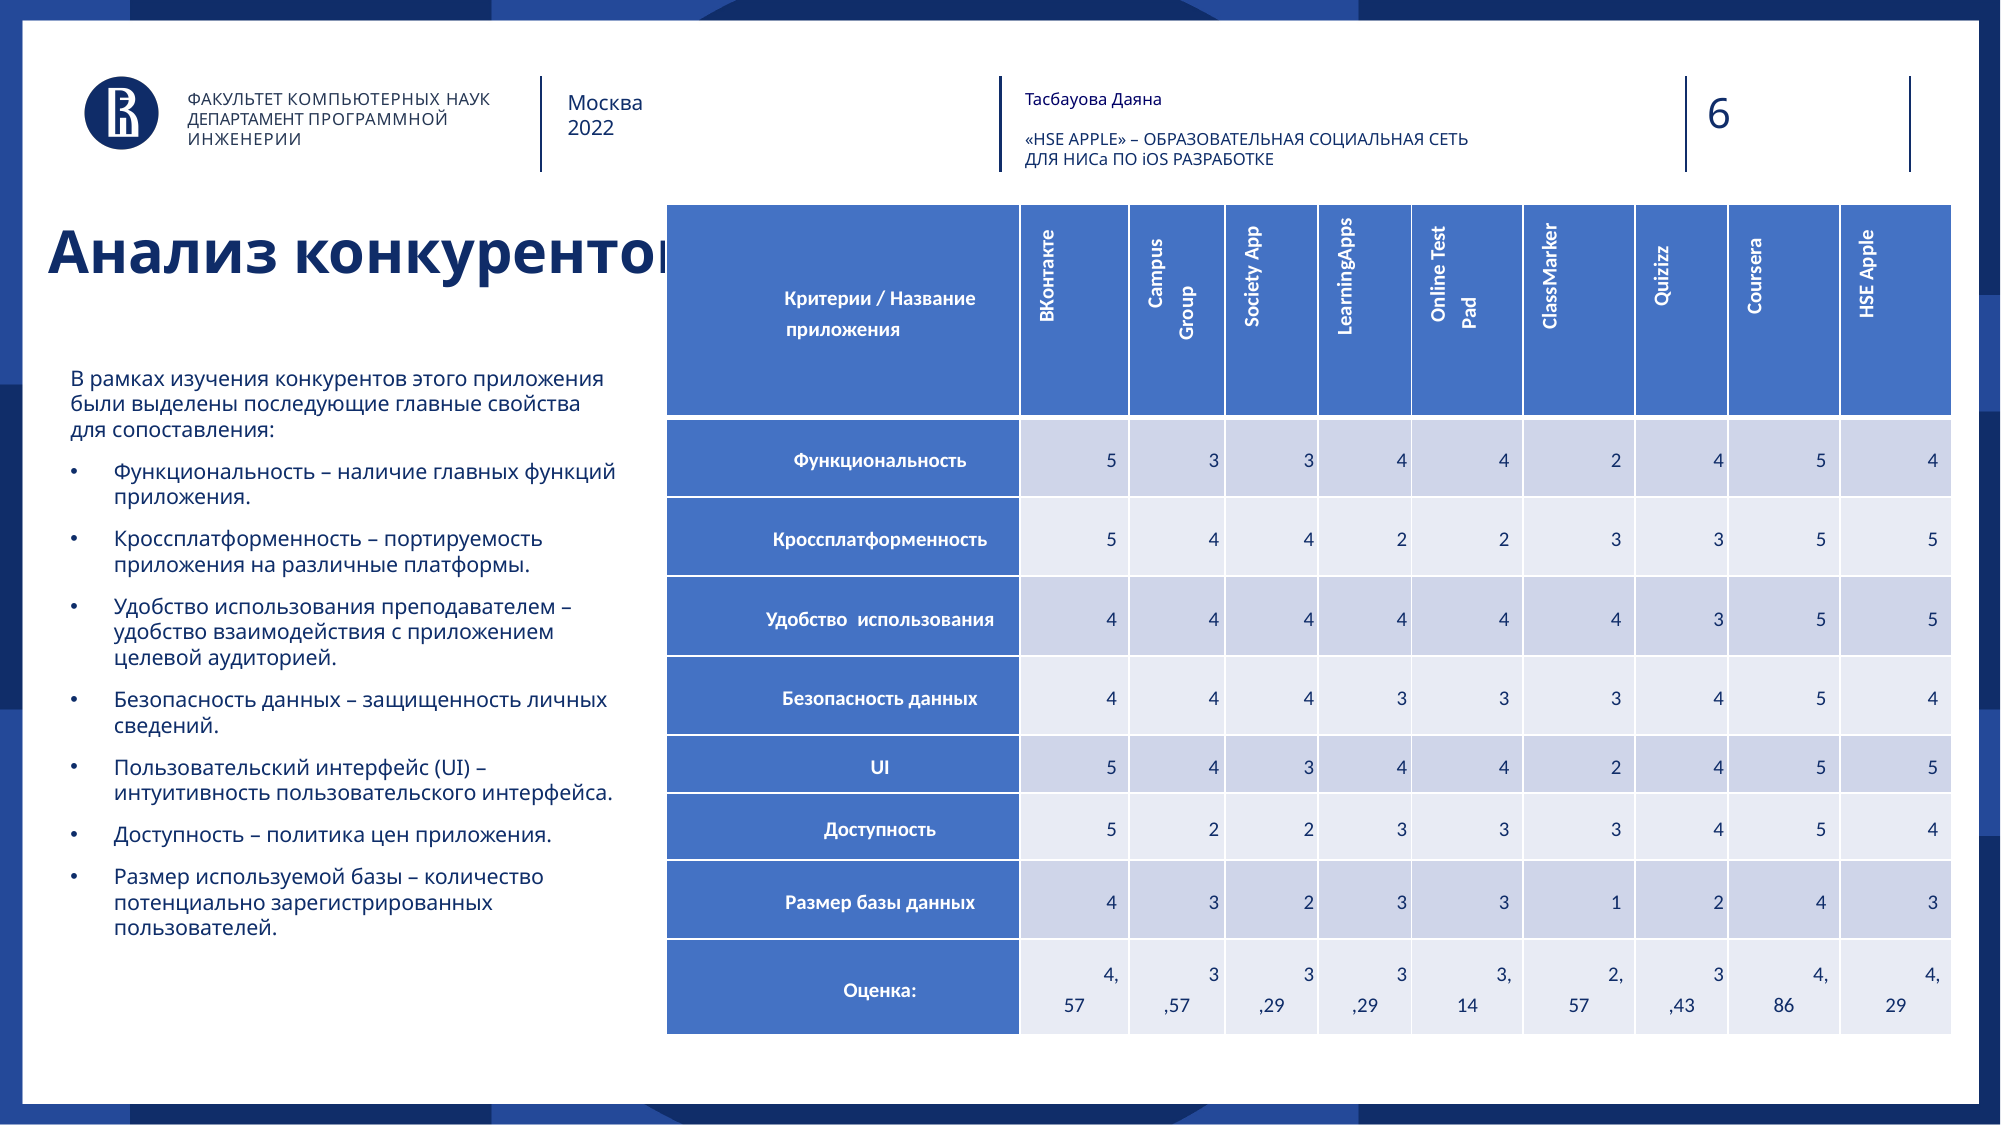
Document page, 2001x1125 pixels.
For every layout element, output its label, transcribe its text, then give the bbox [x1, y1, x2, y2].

table_cell 4 [1021, 577, 1128, 655]
table_cell 5 [1729, 794, 1839, 859]
table_cell 3 [1412, 794, 1522, 859]
table_cell 3 [1841, 861, 1951, 938]
table_header ВКонтакте [1021, 205, 1128, 415]
table_cell 4 [1636, 736, 1727, 792]
table_header Society App [1226, 205, 1317, 415]
table_cell 4 [1226, 657, 1317, 734]
table_cell 5 [1729, 657, 1839, 734]
table_cell 3 [1226, 736, 1317, 792]
table_cell 4 [1226, 577, 1317, 655]
table_cell 4 [1841, 420, 1951, 496]
table_cell Кроссплатформенность [667, 498, 1019, 575]
table_cell 4,29 [1841, 940, 1951, 1034]
table_cell 4 [1130, 498, 1224, 575]
table_cell 3 [1130, 420, 1224, 496]
table_cell UI [667, 736, 1019, 792]
text_box Тасбауова Даяна «HSE APPLE» – ОБРАЗОВАТЕЛЬНАЯ СОЦИАЛЬНАЯ СЕТЬ ДЛЯ НИСа ПО iOS РАЗРАБОТКЕ [1024, 88, 1676, 156]
table_cell 3,29 [1319, 940, 1411, 1034]
picture [0, 0, 2001, 1125]
table_cell 5 [1729, 420, 1839, 496]
table_cell 3,43 [1636, 940, 1727, 1034]
table_cell 2 [1524, 420, 1634, 496]
table_cell 2 [1636, 861, 1727, 938]
table_cell 3 [1524, 794, 1634, 859]
table_cell 4,86 [1729, 940, 1839, 1034]
table_cell 4 [1636, 420, 1727, 496]
table_cell 3 [1319, 861, 1411, 938]
list В рамках изучения конкурентов этого приложения были выделены последующие главные свойства для сопоставления: Функциональность – наличие главных функций приложения. Кроссплатформенность – портируемость приложения на различные платформы. Удобство использования преподавателем – удобство взаимодействия с приложением целевой аудиторией. Безопасность данных – защищенность личных сведений. Пользовательский интерфейс (UI) – интуитивность пользовательского интерфейса. Доступность – политика цен приложения. Размер используемой базы – количество потенциально зарегистрированных пользователей. [70, 364, 617, 955]
table_cell 5 [1729, 577, 1839, 655]
table_cell 5 [1729, 498, 1839, 575]
table_header Quizizz [1636, 205, 1727, 415]
table_cell 4 [1412, 420, 1522, 496]
table_cell 5 [1021, 498, 1128, 575]
list ФАКУЛЬТЕТ КОМПЬЮТЕРНЫХ НАУК ДЕПАРТАМЕНТ ПРОГРАММНОЙ ИНЖЕНЕРИИ [187, 88, 500, 157]
table_cell 3 [1636, 577, 1727, 655]
table_cell 3 [1412, 657, 1522, 734]
table_cell Функциональность [667, 420, 1019, 496]
table_cell 4 [1412, 736, 1522, 792]
table_cell 4 [1841, 657, 1951, 734]
table_cell 5 [1841, 498, 1951, 575]
table_cell 3 [1524, 498, 1634, 575]
table_header Coursera [1729, 205, 1839, 415]
table_cell 3,14 [1412, 940, 1522, 1034]
table_header HSE Apple [1841, 205, 1951, 415]
table_cell 5 [1021, 736, 1128, 792]
table_cell 5 [1021, 420, 1128, 496]
table_cell 2,57 [1524, 940, 1634, 1034]
table_header LearningApps [1319, 205, 1411, 415]
table_header ClassMarker [1524, 205, 1634, 415]
table_cell 3 [1319, 657, 1411, 734]
table_cell 2 [1226, 794, 1317, 859]
table_header Критерии / Название приложения [667, 205, 1019, 415]
table_cell 4 [1226, 498, 1317, 575]
table_cell 4,57 [1021, 940, 1128, 1034]
table_cell Доступность [667, 794, 1019, 859]
table_cell 4 [1412, 577, 1522, 655]
table_header Online Test Pad [1412, 205, 1522, 415]
table_cell 4 [1729, 861, 1839, 938]
title Анализ конкурентов [48, 213, 665, 342]
table_cell 4 [1319, 736, 1411, 792]
table_cell 2 [1130, 794, 1224, 859]
table_cell Размер базы данных [667, 861, 1019, 938]
table_cell 5 [1021, 794, 1128, 859]
table_cell 3 [1319, 794, 1411, 859]
table_cell 3 [1412, 861, 1522, 938]
table_cell 3 [1130, 861, 1224, 938]
table_cell 5 [1729, 736, 1839, 792]
table_cell 2 [1319, 498, 1411, 575]
table_cell 4 [1021, 861, 1128, 938]
table_cell Безопасность данных [667, 657, 1019, 734]
table_cell 3,29 [1226, 940, 1317, 1034]
table_cell 3 [1226, 420, 1317, 496]
table_cell 5 [1841, 577, 1951, 655]
table_cell 4 [1130, 577, 1224, 655]
table_cell 3 [1636, 498, 1727, 575]
table_cell 4 [1319, 577, 1411, 655]
table_cell 2 [1412, 498, 1522, 575]
table_cell 4 [1021, 657, 1128, 734]
table_cell Оценка: [667, 940, 1019, 1034]
table_cell 4 [1636, 657, 1727, 734]
table_header Campus Group [1130, 205, 1224, 415]
table_cell 4 [1636, 794, 1727, 859]
table_cell 2 [1226, 861, 1317, 938]
table_cell 5 [1841, 736, 1951, 792]
table_cell 2 [1524, 736, 1634, 792]
table_cell 4 [1130, 736, 1224, 792]
table_cell 3,57 [1130, 940, 1224, 1034]
table_cell 4 [1130, 657, 1224, 734]
text_box Москва 2022 [567, 89, 907, 157]
table_cell 3 [1524, 657, 1634, 734]
table_cell Удобство использования [667, 577, 1019, 655]
table_cell 4 [1319, 420, 1411, 496]
table_cell 4 [1841, 794, 1951, 859]
table_cell 1 [1524, 861, 1634, 938]
table_cell 4 [1524, 577, 1634, 655]
